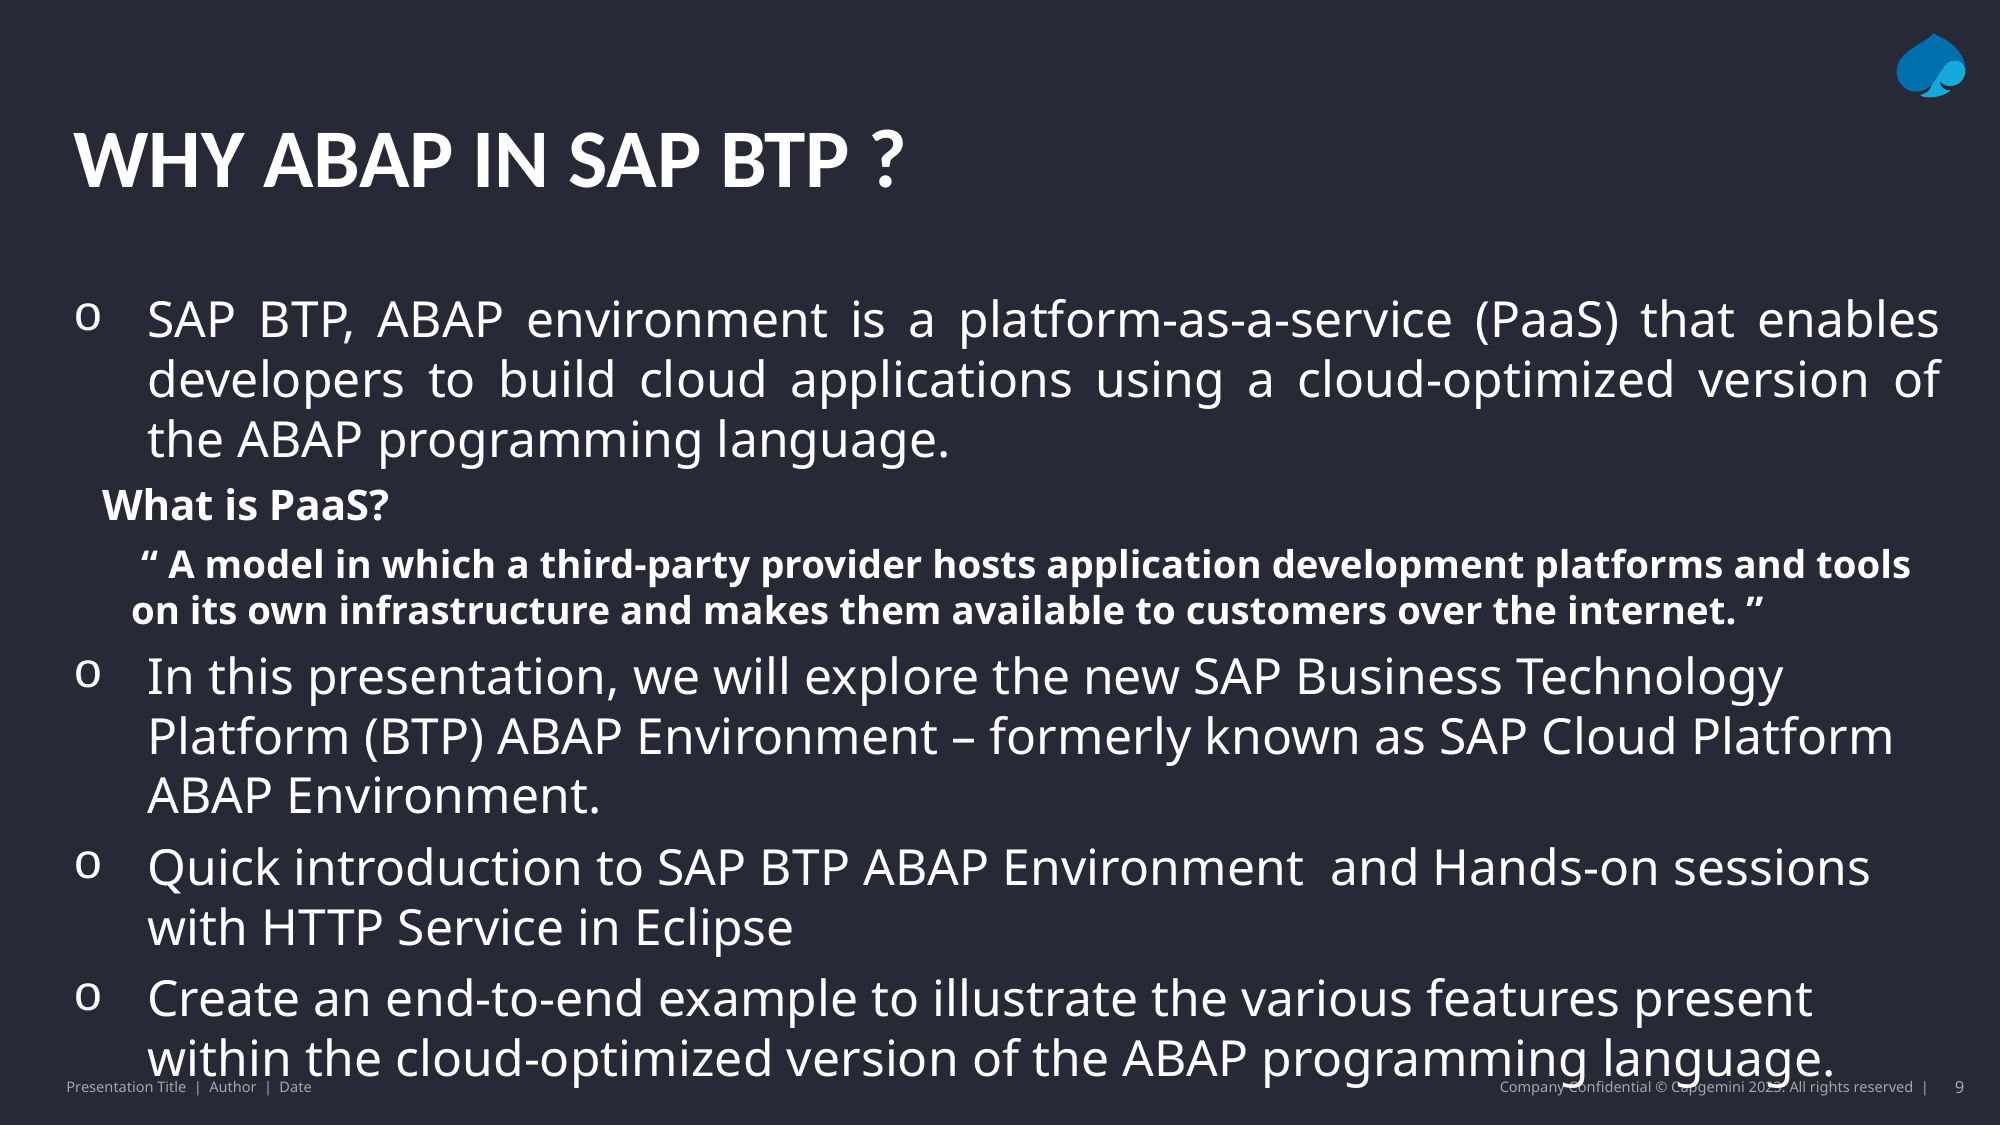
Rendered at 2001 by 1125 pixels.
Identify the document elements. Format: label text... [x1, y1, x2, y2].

title Why ABAP in SAP BTP ? [73, 87, 1869, 206]
list SAP BTP, ABAP environment is a platform-as-a-service (PaaS) that enables developers to build cloud applications using a cloud-optimized version of the ABAP programming language. What is PaaS? “ A model in which a third-party provider hosts application development platforms and tools on its own infrastructure and makes them available to customers over the internet. ” In this presentation, we will explore the new SAP Business Technology Platform (BTP) ABAP Environment – formerly known as SAP Cloud Platform ABAP Environment. Quick introduction to SAP BTP ABAP Environment and Hands-on sessions with HTTP Service in Eclipse Create an end-to-end example to illustrate the various features present within the cloud-optimized version of the ABAP programming language. [73, 287, 1945, 1100]
